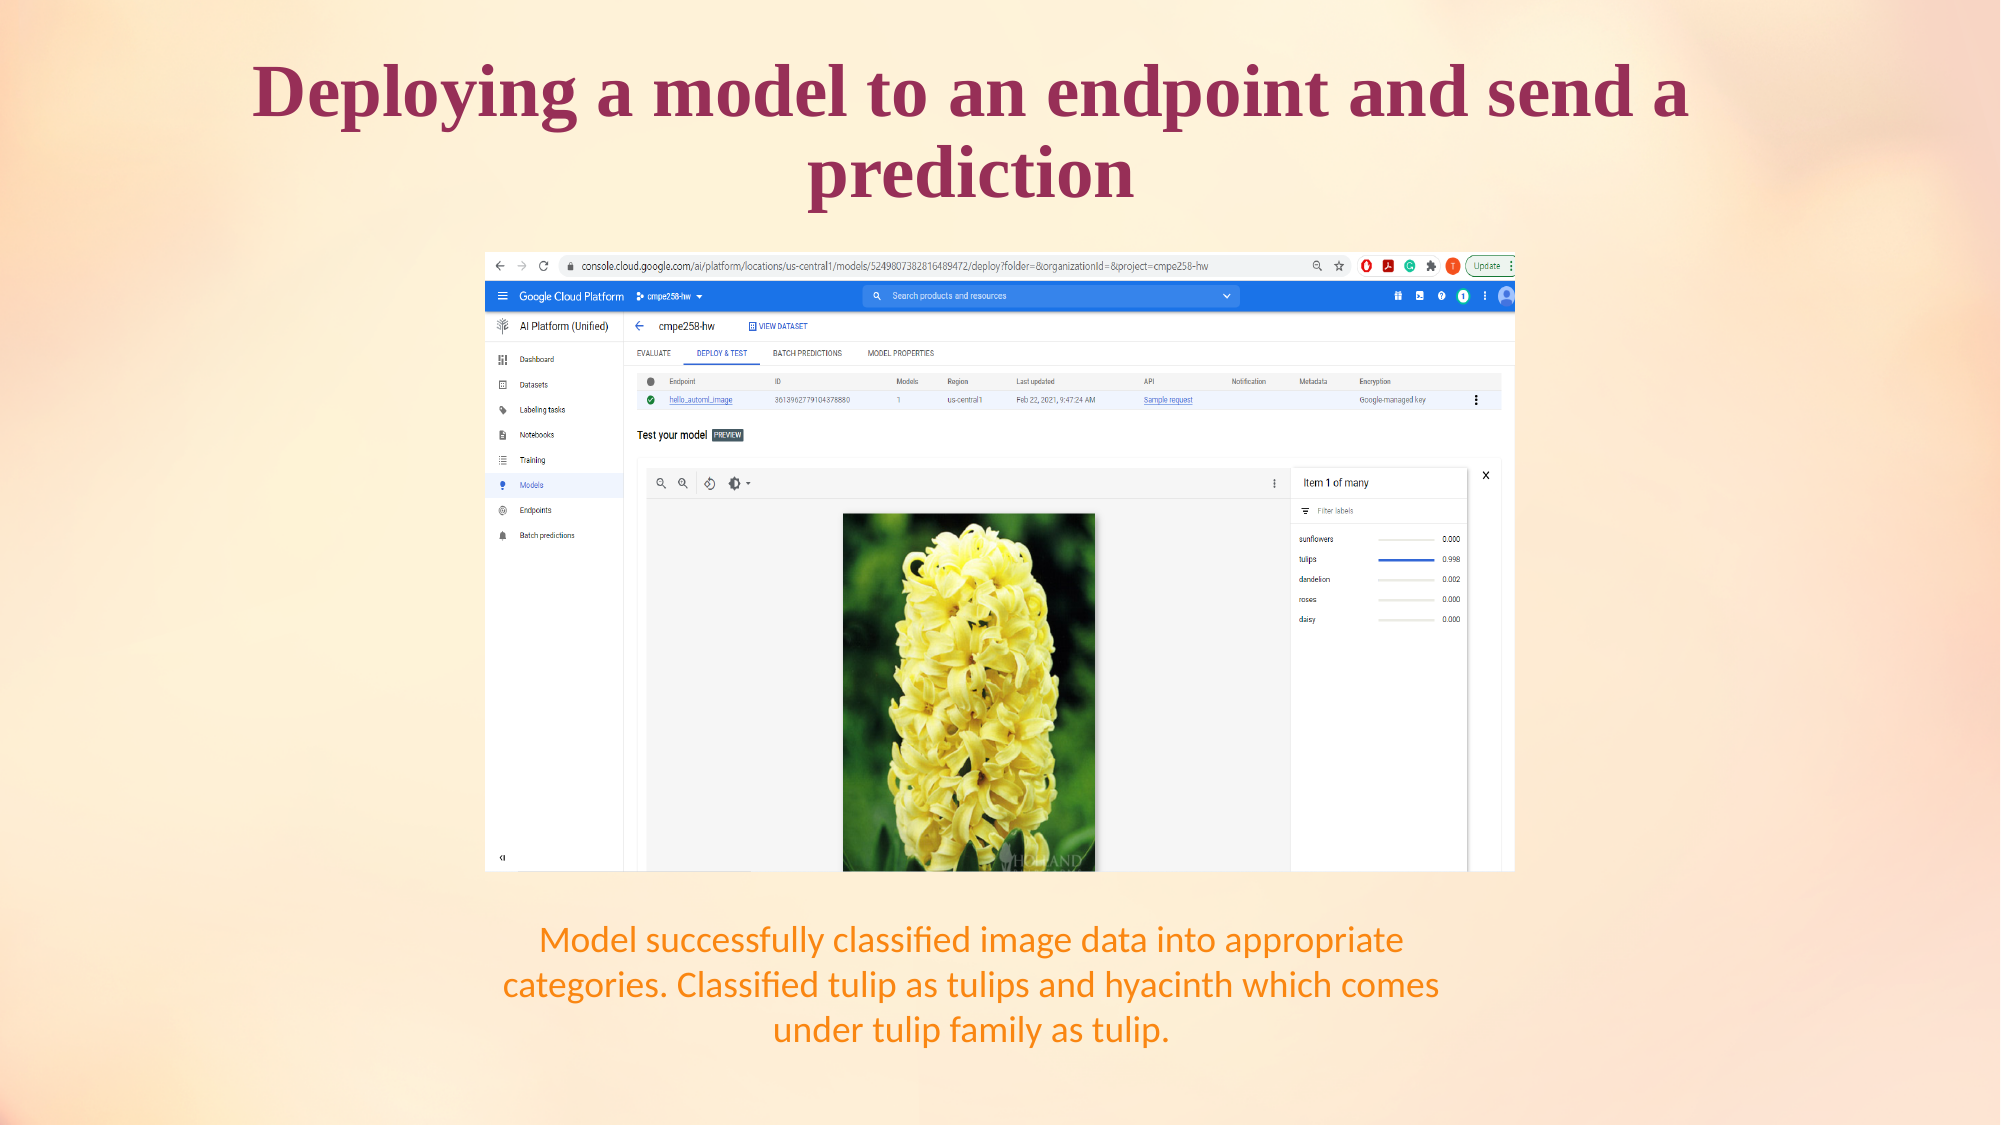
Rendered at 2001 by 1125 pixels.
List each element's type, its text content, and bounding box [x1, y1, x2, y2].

picture [0, 0, 2001, 1125]
text_box Model successfully classified image data into appropriate categories. Classified tulip as tulips and hyacinth which comes under tulip family as tulip. [471, 907, 1472, 1058]
title Deploying a model to an endpoint and send a prediction [126, 37, 1818, 228]
